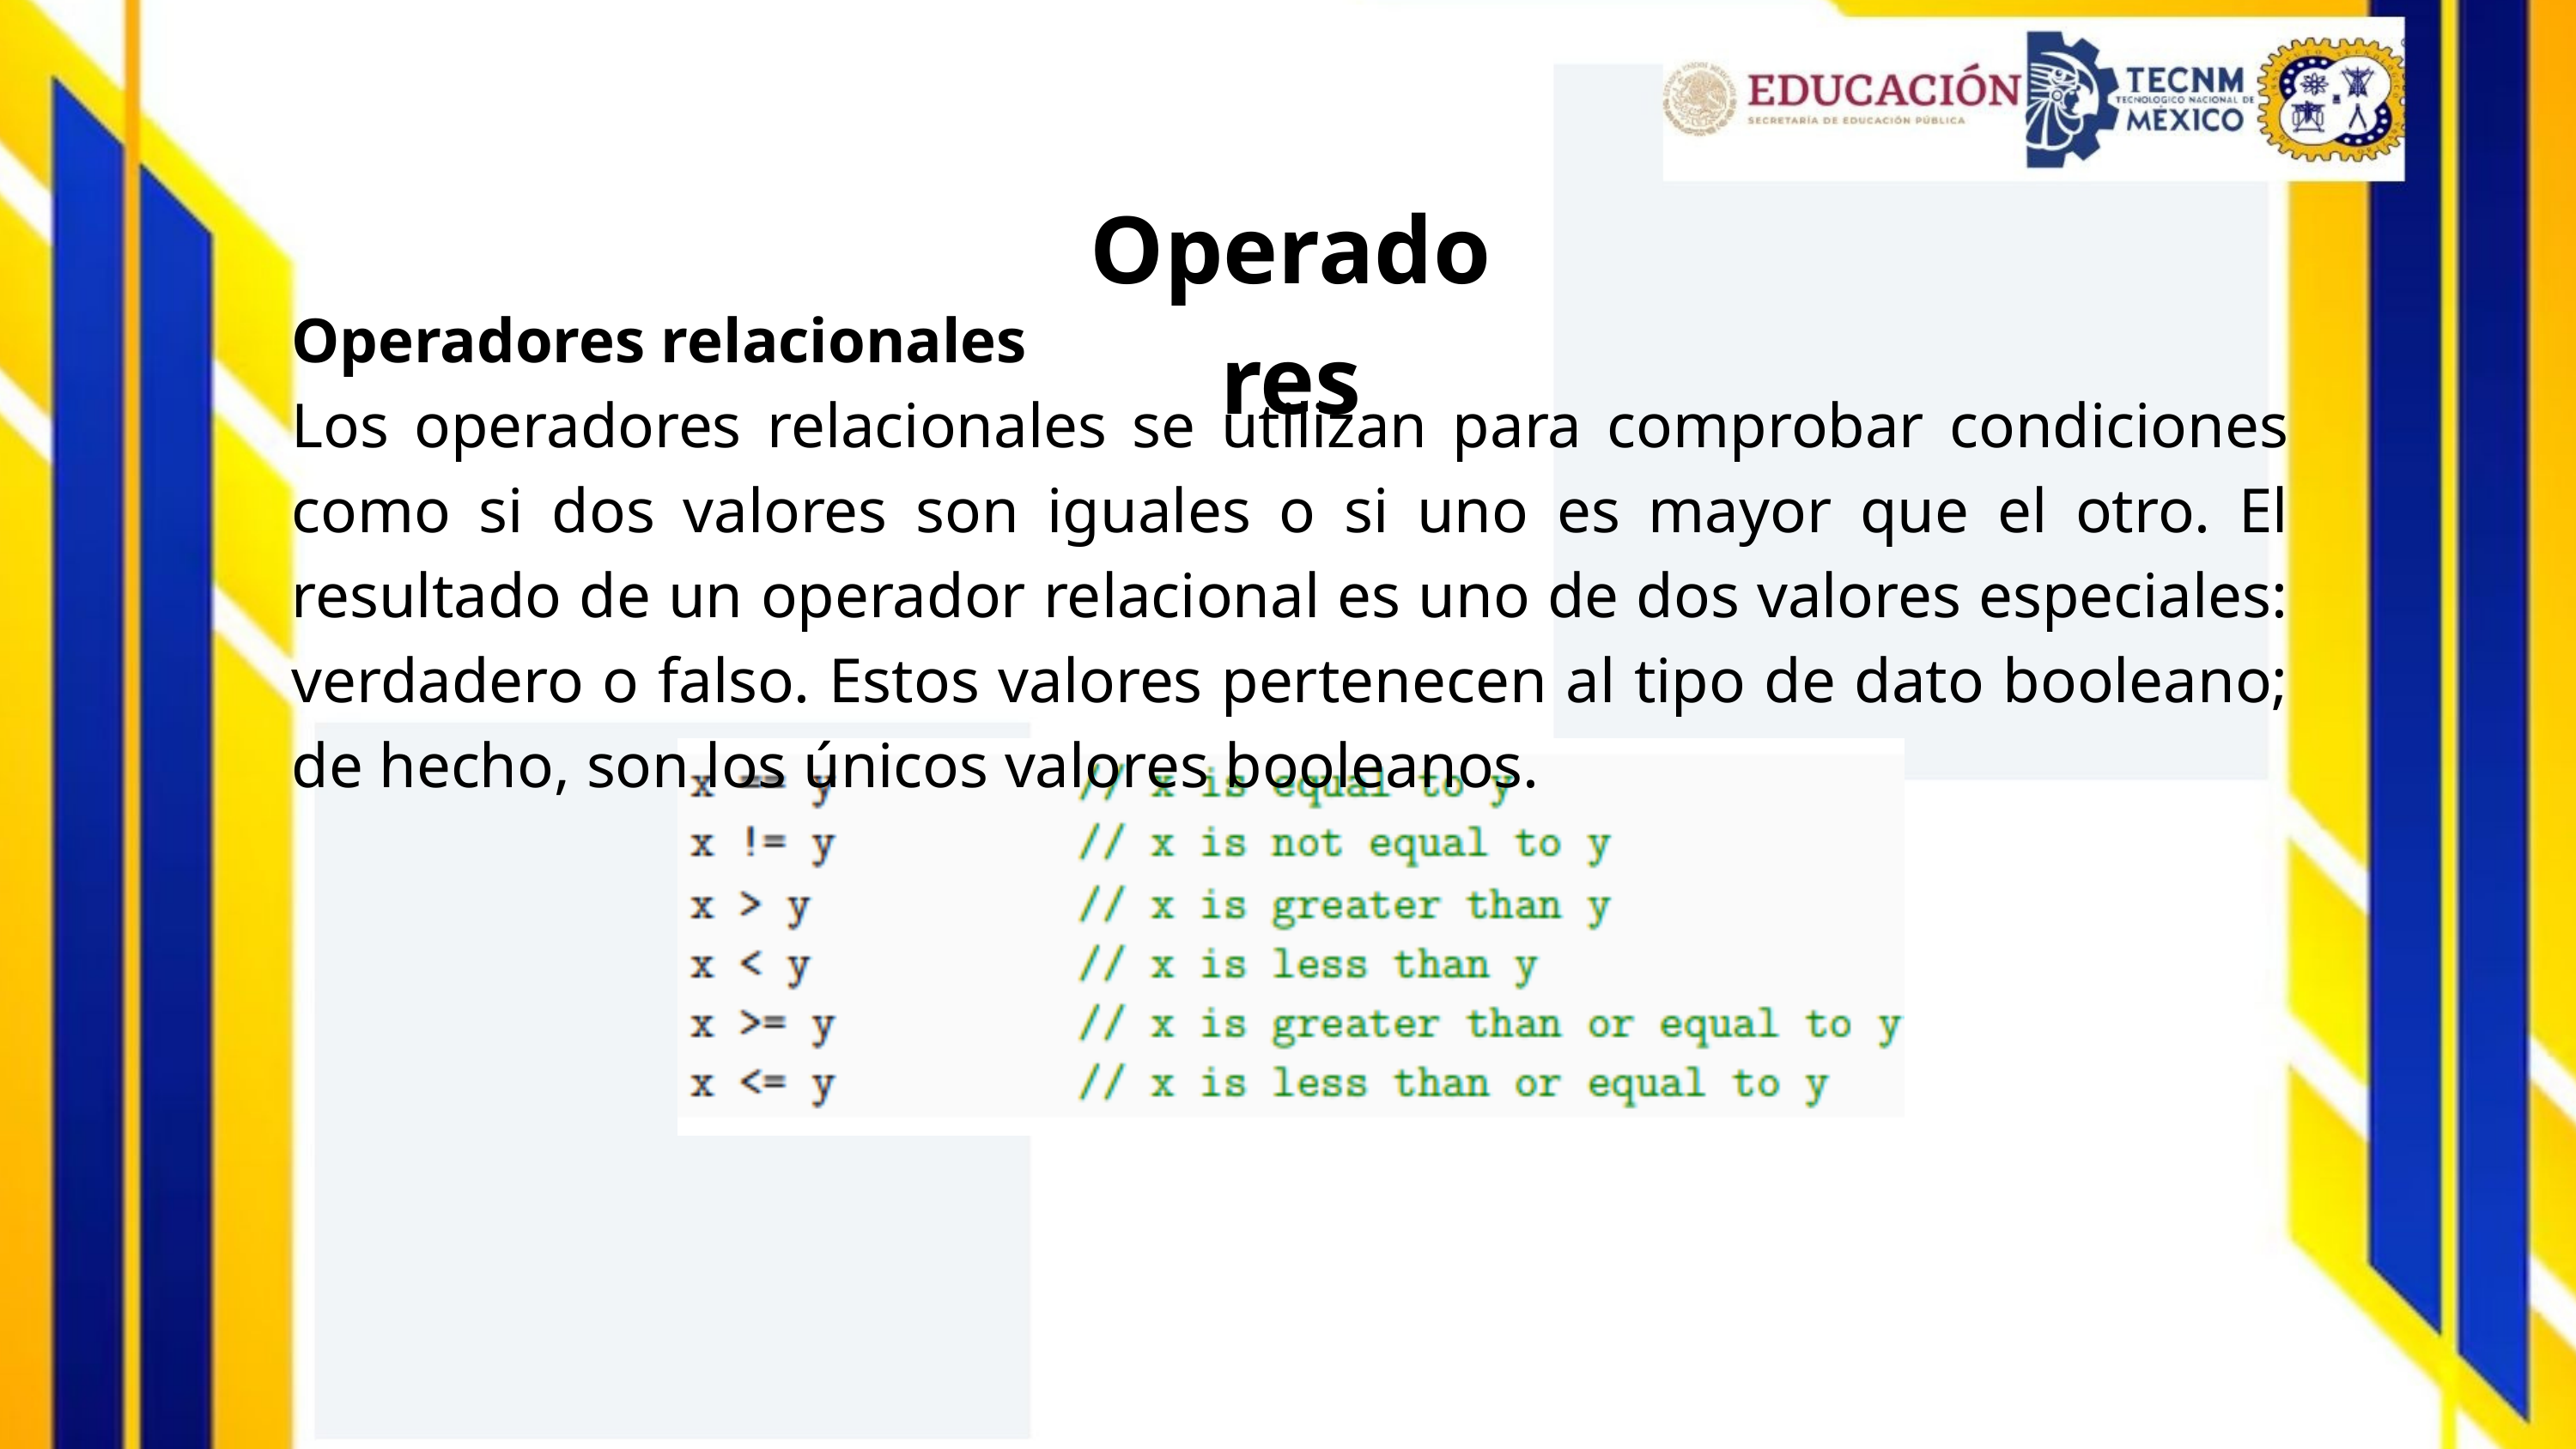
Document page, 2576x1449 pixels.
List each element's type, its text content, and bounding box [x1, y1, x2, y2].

text_box [0, 0, 2576, 1449]
text_box [677, 885, 1905, 1136]
text_box Operadores relacionales Los operadores relacionales se utilizan para comprobar condiciones como si dos valores son iguales o si uno es mayor que el otro. El resultado de un operador relacional es uno de dos valores especiales: verdadero o falso. Estos valores pertenecen al tipo de dato booleano; de hecho, son los únicos valores booleanos. [291, 288, 2291, 885]
text_box Operadores [1077, 172, 1505, 288]
